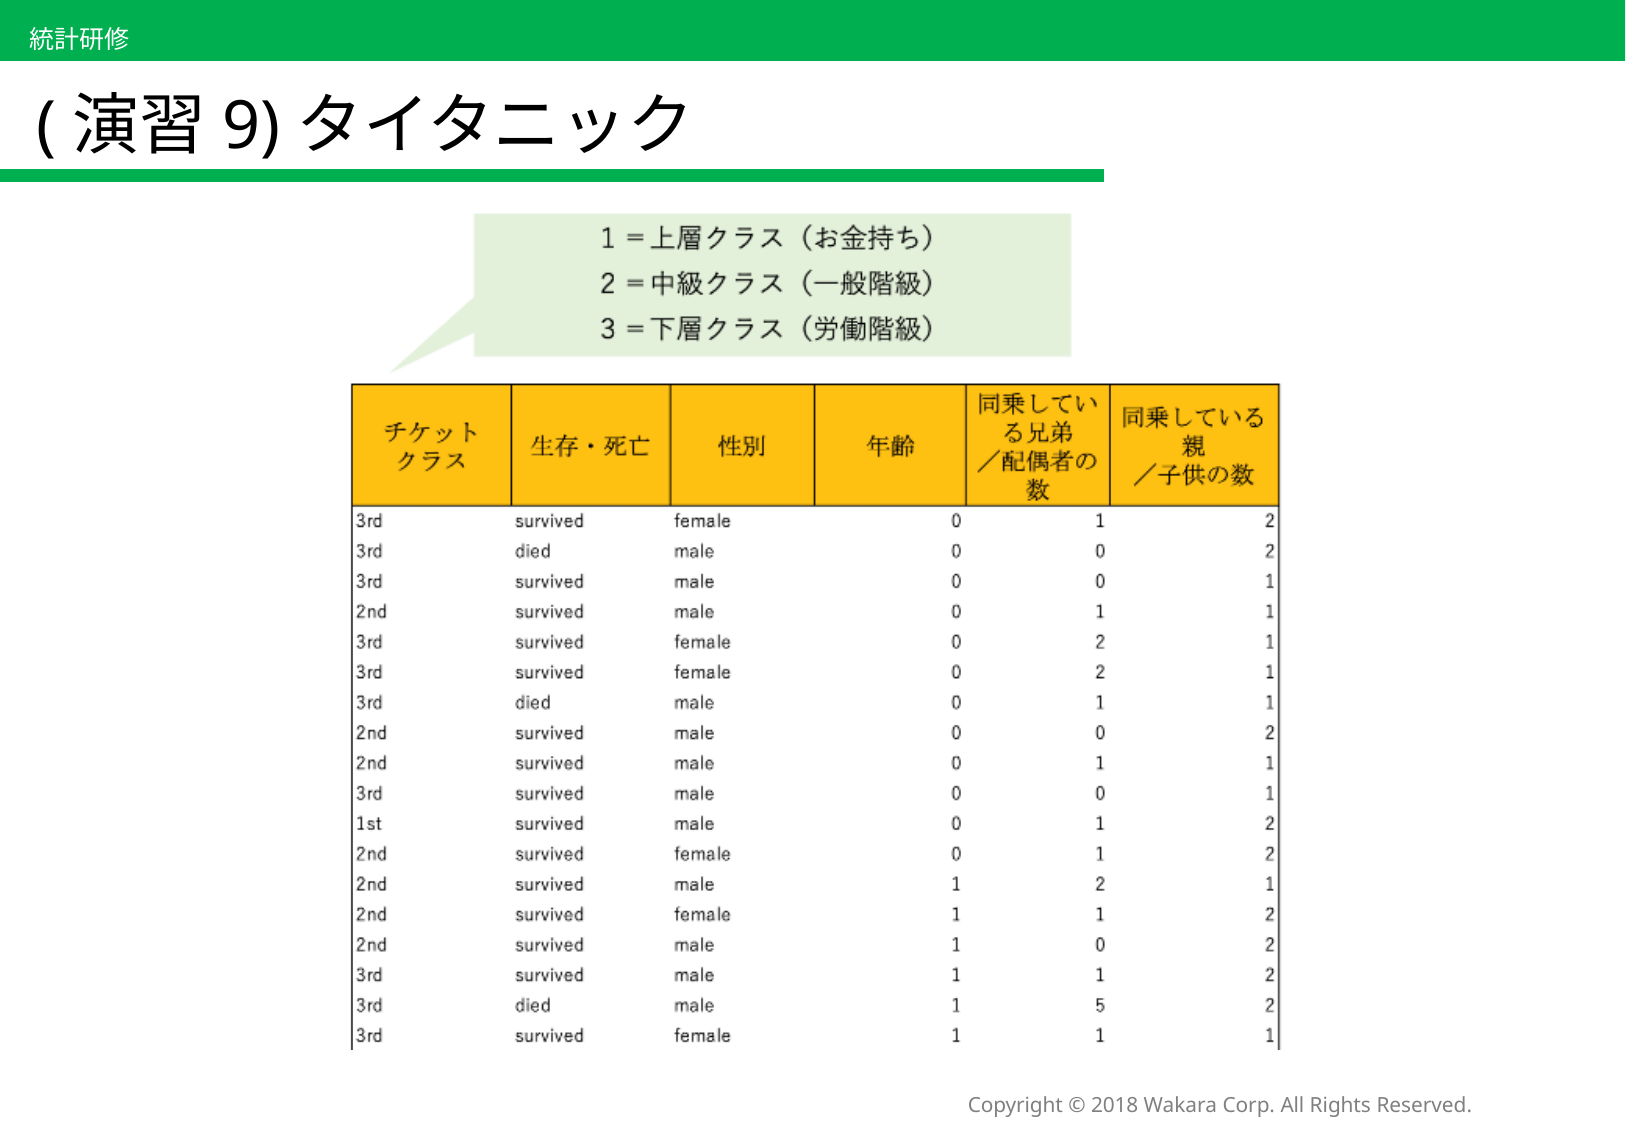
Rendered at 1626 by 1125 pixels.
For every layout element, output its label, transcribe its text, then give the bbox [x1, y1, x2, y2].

title (演習9)タイタニック [21, 59, 1577, 171]
picture [328, 206, 1297, 1050]
